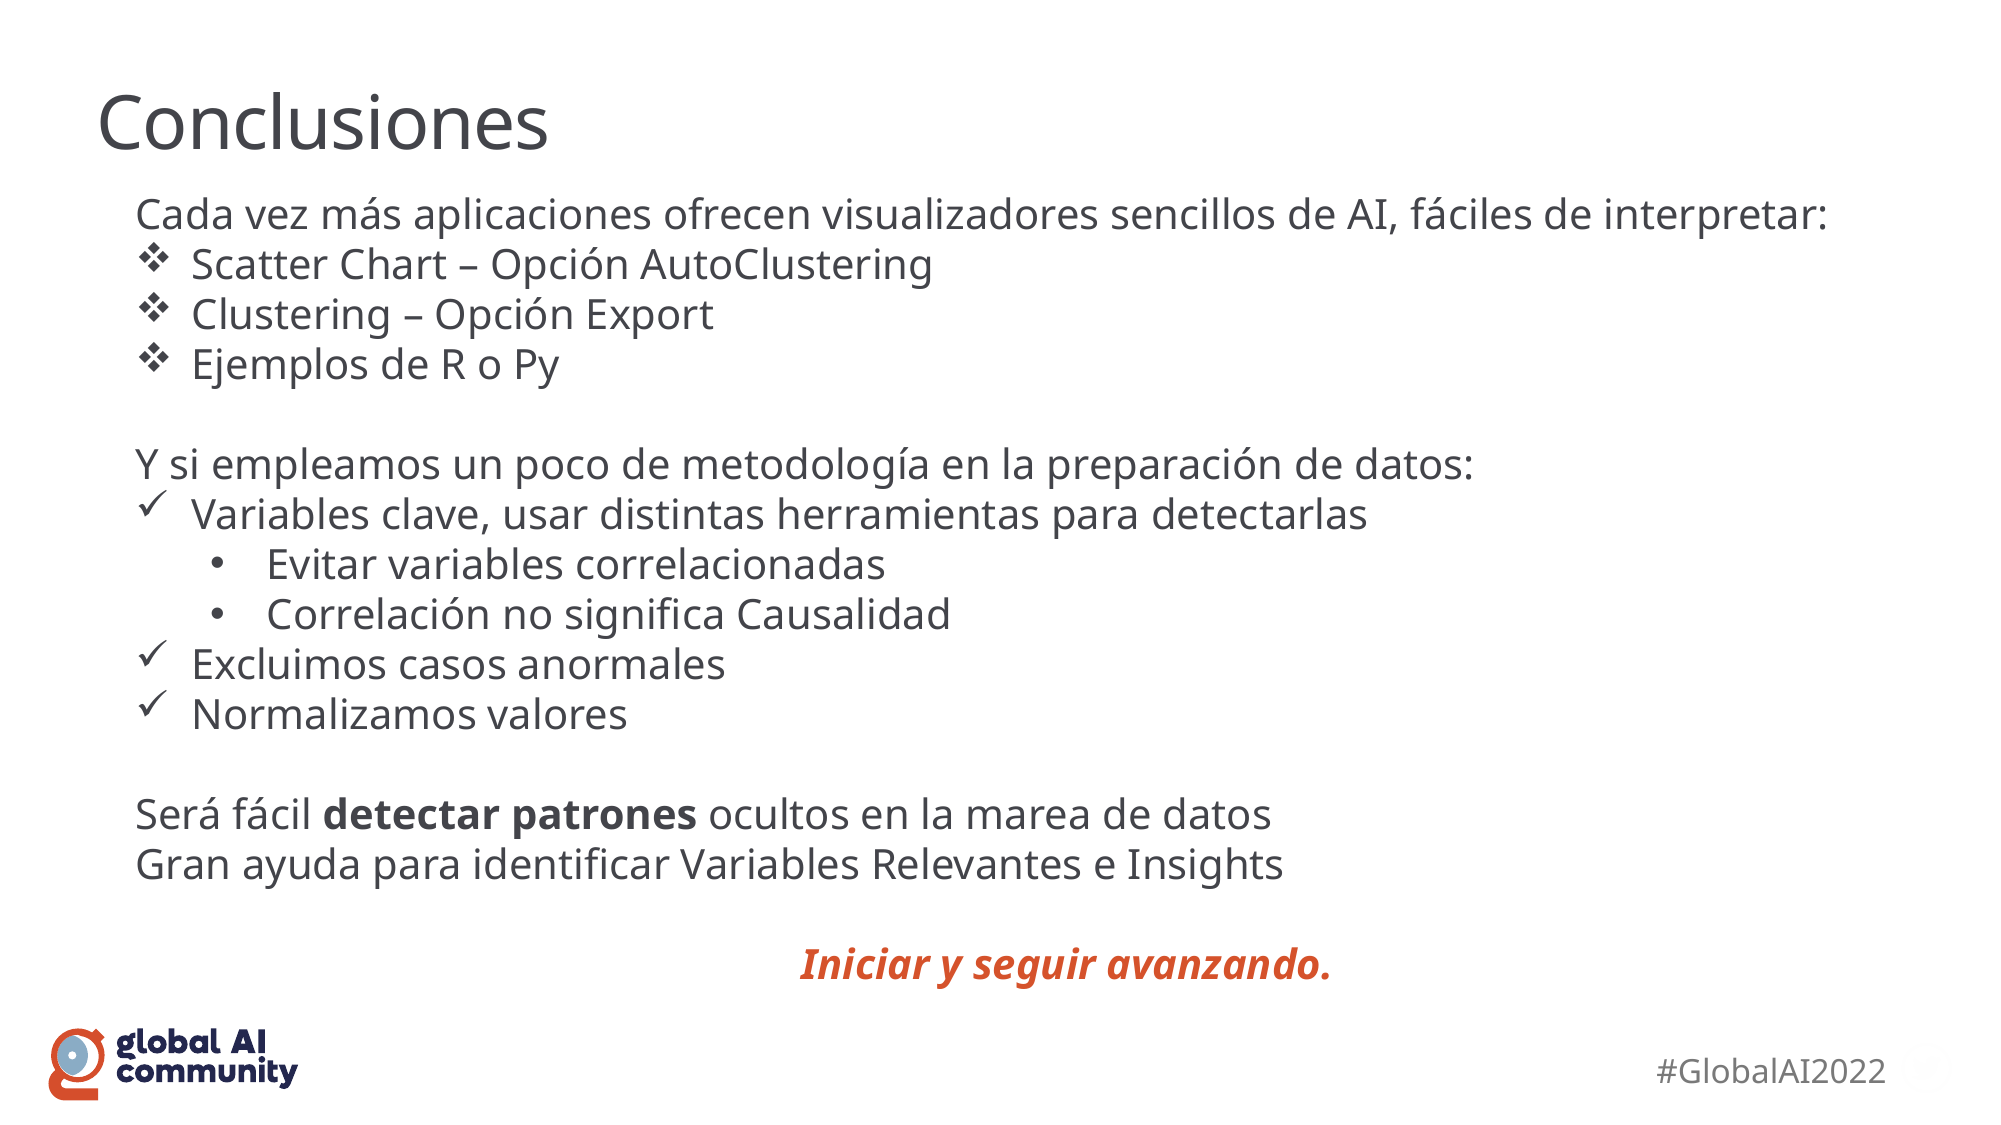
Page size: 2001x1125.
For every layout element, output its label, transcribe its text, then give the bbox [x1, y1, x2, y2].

text_box Cada vez más aplicaciones ofrecen visualizadores sencillos de AI, fáciles de interpretar: Scatter Chart – Opción AutoClustering Clustering – Opción Export Ejemplos de R o Py Y si empleamos un poco de metodología en la preparación de datos: Variables clave, usar distintas herramientas para detectarlas Evitar variables correlacionadas Correlación no significa Causalidad Excluimos casos anormales Normalizamos valores Será fácil detectar patrones ocultos en la marea de datos Gran ayuda para identificar Variables Relevantes e Insights Iniciar y seguir avanzando. [135, 187, 2000, 1038]
text_box Conclusiones [96, 74, 1982, 305]
